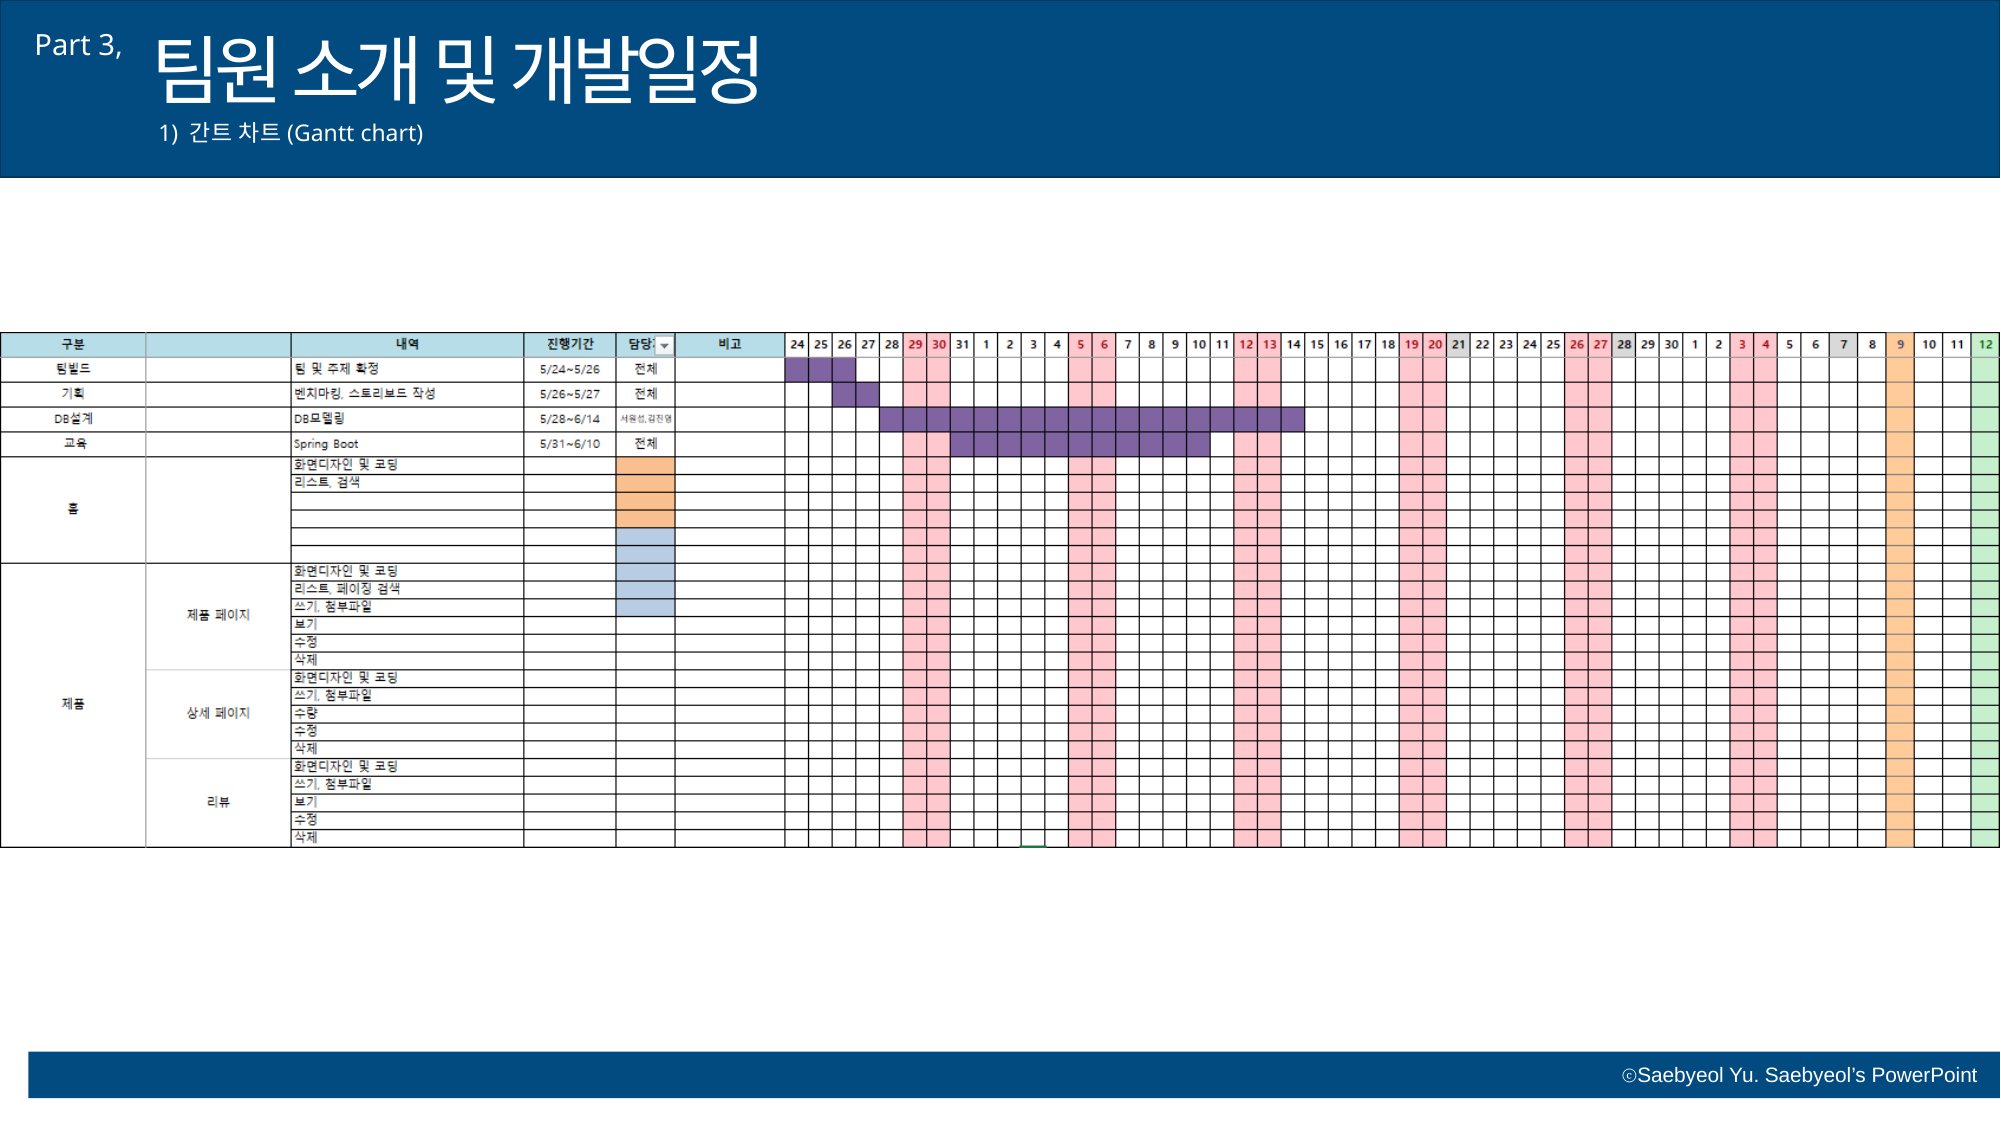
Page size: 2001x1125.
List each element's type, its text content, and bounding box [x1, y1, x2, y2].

text_box 1) 간트 차트(Gantt chart) [143, 110, 2000, 154]
text_box Part 3, [19, 19, 146, 69]
text_box [0, 0, 2000, 178]
text_box 팀원 소개 및 개발일정 [136, 16, 782, 122]
picture [0, 332, 2000, 848]
